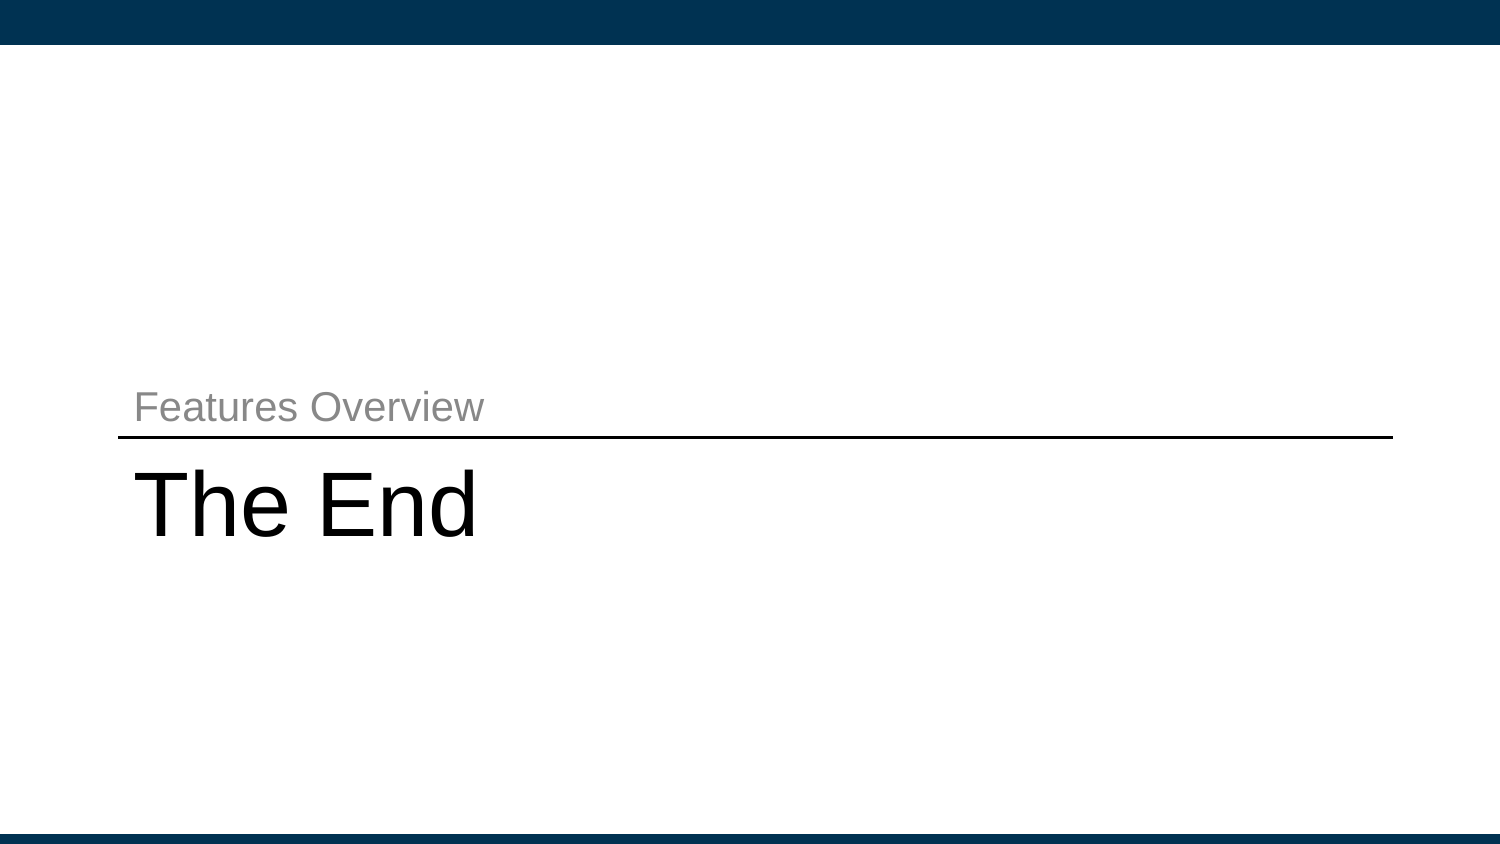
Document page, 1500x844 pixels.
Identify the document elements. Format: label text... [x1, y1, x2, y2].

list Features Overview [118, 253, 1394, 438]
